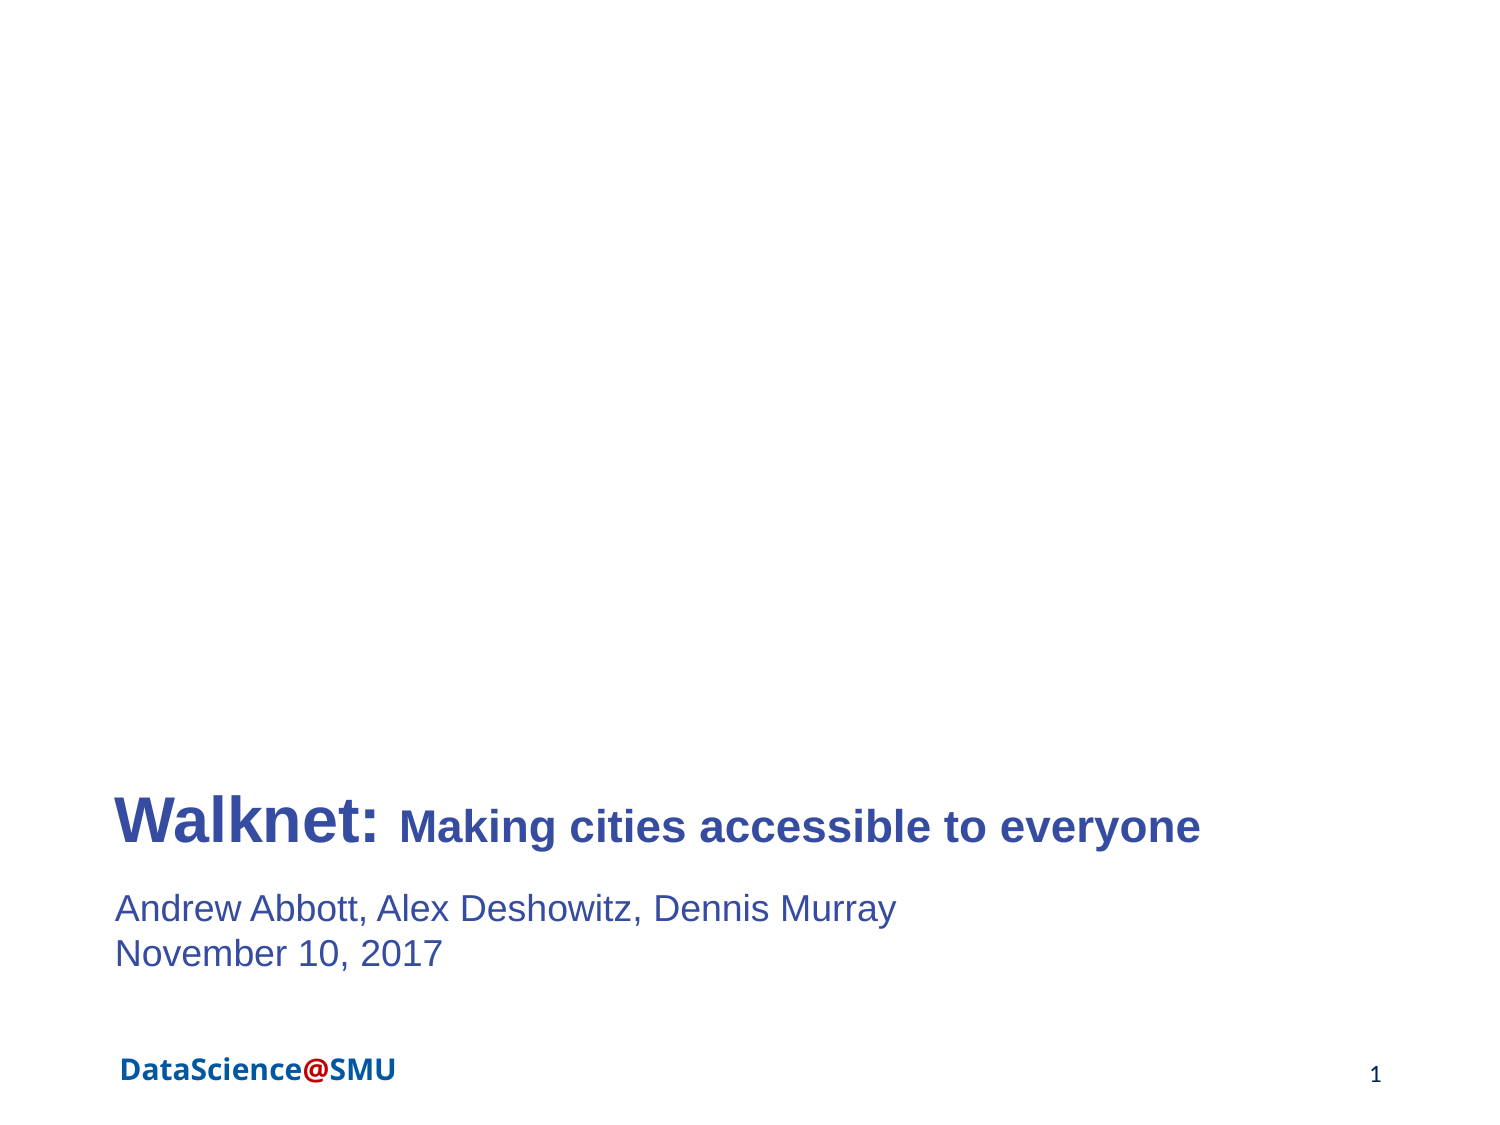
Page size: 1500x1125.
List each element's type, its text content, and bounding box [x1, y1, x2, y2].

title Walknet: Making cities accessible to everyone [99, 748, 1500, 864]
subtitle Andrew Abbott, Alex Deshowitz, Dennis Murray November 10, 2017 [99, 876, 1008, 1013]
slide_number 1 [1059, 1042, 1397, 1103]
